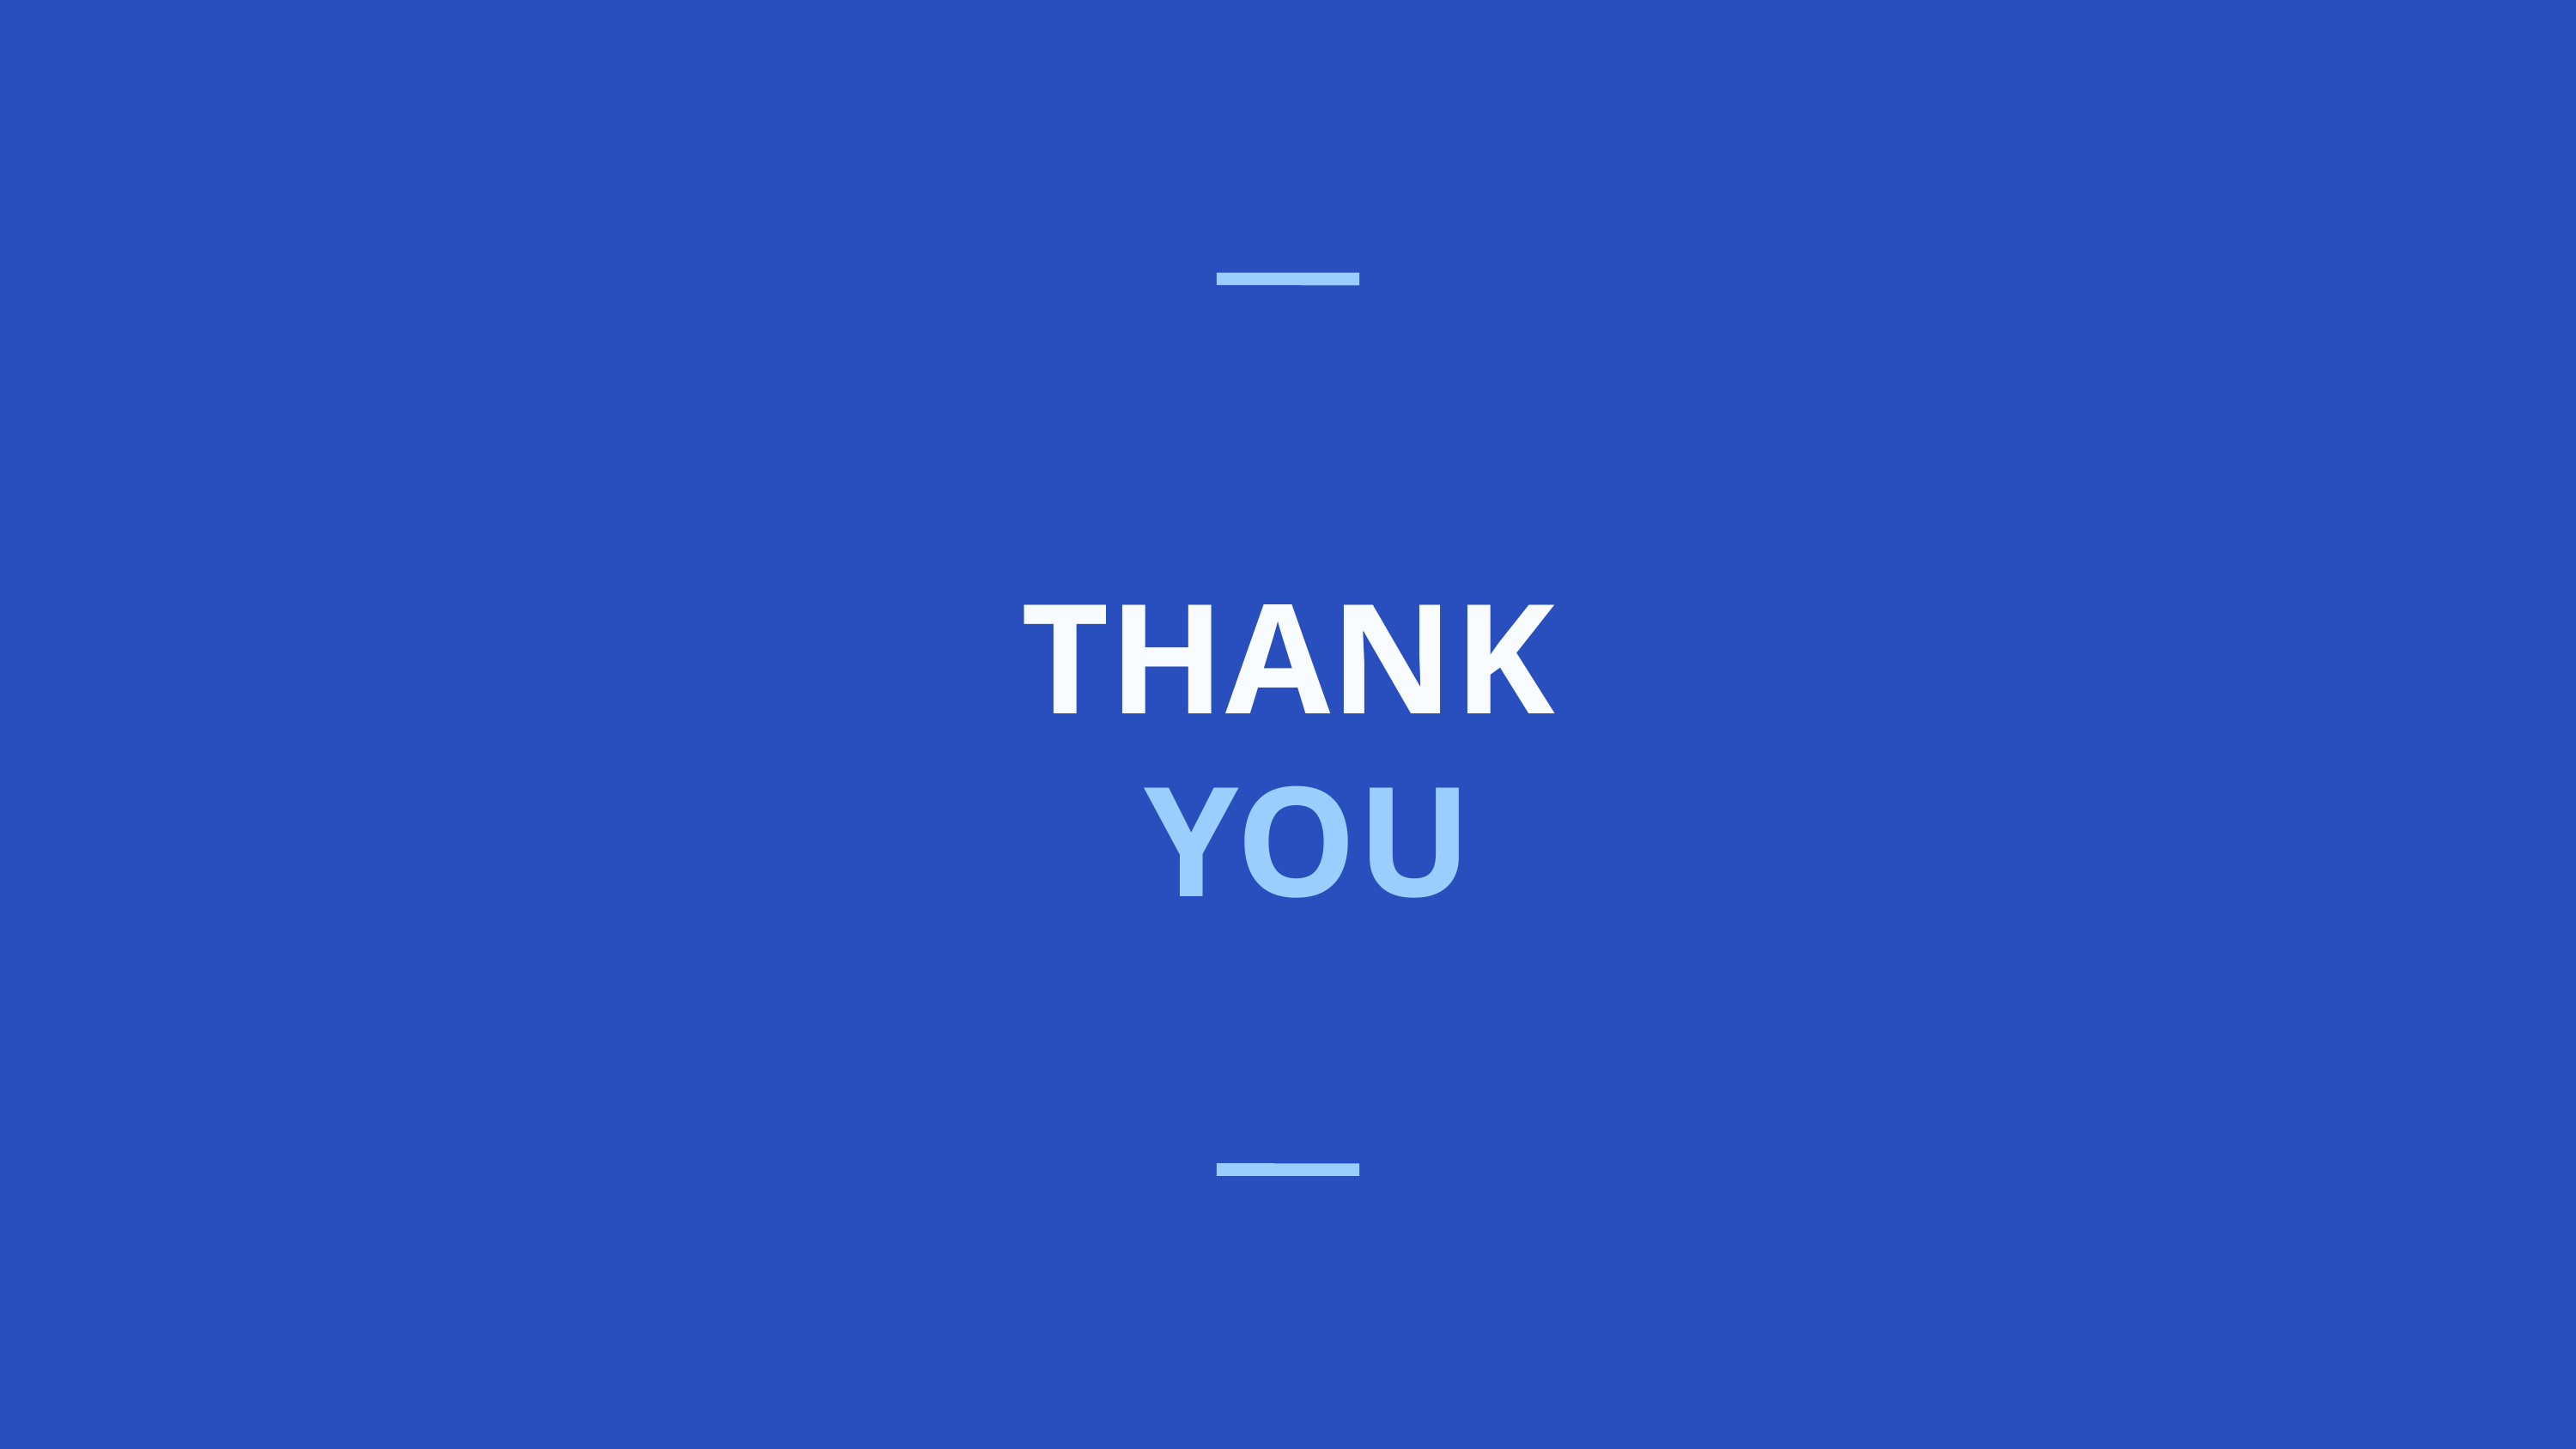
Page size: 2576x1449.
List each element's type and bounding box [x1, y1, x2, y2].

text_box [343, 274, 2233, 1175]
